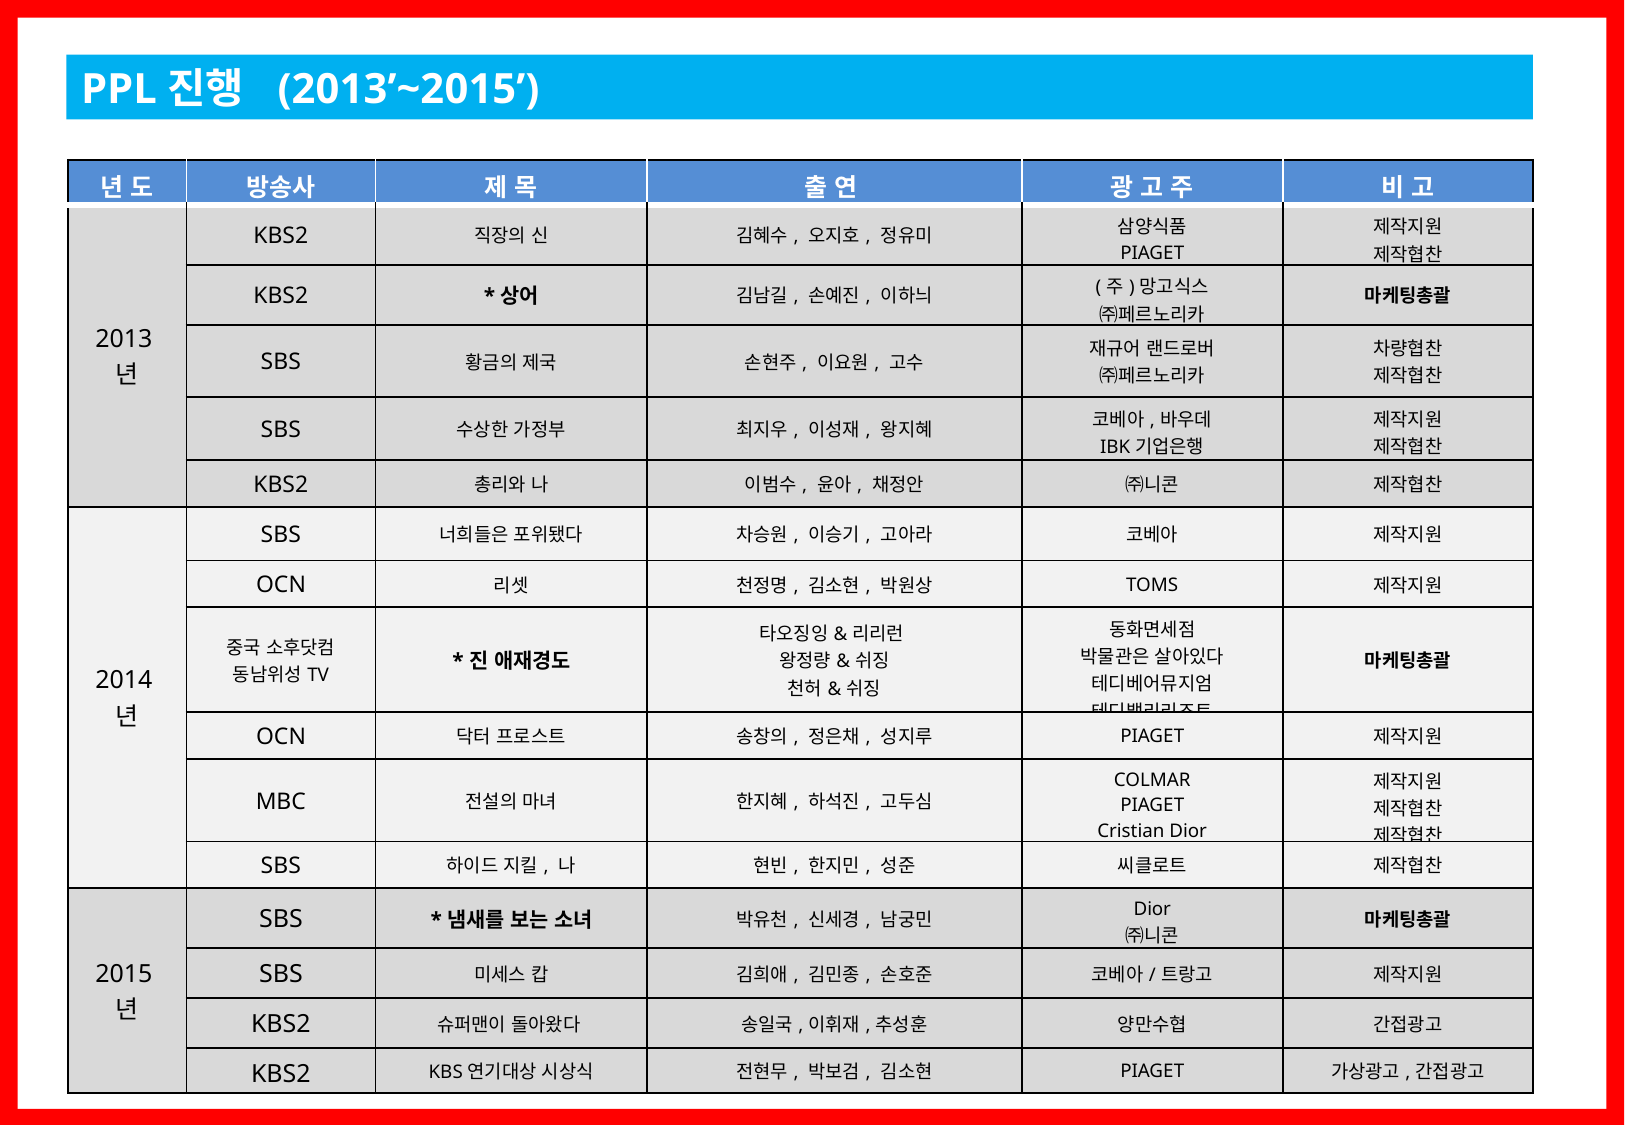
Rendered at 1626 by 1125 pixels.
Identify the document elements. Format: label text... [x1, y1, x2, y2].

text_box PPL진행 (2013’~2015’) [66, 54, 1533, 120]
table_cell 한지혜, 하석진, 고두심 [648, 760, 1021, 841]
table_cell PIAGET [1023, 1049, 1282, 1092]
table_cell OCN [187, 561, 375, 606]
table_cell *상어 [376, 266, 646, 324]
table_cell KBS2 [187, 999, 375, 1047]
table_cell 미세스 캅 [376, 949, 646, 997]
table_cell 차승원, 이승기, 고아라 [648, 508, 1021, 560]
table_cell KBS연기대상 시상식 [376, 1049, 646, 1092]
table_cell 타오징잉&리리런 왕정량&쉬징 천허&쉬징 [648, 608, 1021, 711]
table_cell SBS [187, 889, 375, 947]
table_cell TOMS [1023, 561, 1282, 606]
table_cell 현빈, 한지민, 성준 [648, 842, 1021, 887]
table_header 비 고 [1284, 161, 1532, 202]
table_cell 하이드 지킬, 나 [376, 842, 646, 887]
table_cell 코베아,바우데 IBK기업은행 [1023, 398, 1282, 459]
table_cell KBS2 [187, 266, 375, 324]
table_cell KBS2 [187, 208, 375, 264]
table_cell 코베아 [1023, 508, 1282, 560]
table_cell 최지우, 이성재, 왕지혜 [648, 398, 1021, 459]
table_cell 총리와 나 [376, 461, 646, 506]
table_header 방송사 [187, 161, 375, 202]
table_cell 송일국,이휘재,추성훈 [648, 999, 1021, 1047]
table_cell 전설의 마녀 [376, 760, 646, 841]
table_cell 동화면세점 박물관은 살아있다 테디베어뮤지엄 테디밸리리조트 [1023, 608, 1282, 711]
table_cell 제작지원 제작협찬 [1284, 398, 1532, 459]
table_header 제 목 [376, 161, 646, 202]
table_cell ㈜니콘 [1023, 461, 1282, 506]
table_cell 김남길, 손예진, 이하늬 [648, 266, 1021, 324]
table_cell 삼양식품 PIAGET [1023, 208, 1282, 264]
table_cell 제작지원 [1284, 949, 1532, 997]
table_cell 2014년 [69, 508, 186, 887]
table_cell 황금의 제국 [376, 326, 646, 396]
table_cell 마케팅총괄 [1284, 608, 1532, 711]
table_cell 마케팅총괄 [1284, 266, 1532, 324]
table_cell OCN [187, 713, 375, 758]
table_cell 리셋 [376, 561, 646, 606]
table_cell 김희애, 김민종, 손호준 [648, 949, 1021, 997]
table_header 광 고 주 [1023, 161, 1282, 202]
table_cell MBC [187, 760, 375, 841]
table_cell 코베아/트랑고 [1023, 949, 1282, 997]
table_cell SBS [187, 949, 375, 997]
table_cell 제작지원 [1284, 713, 1532, 758]
table_cell 직장의 신 [376, 208, 646, 264]
table_cell 천정명, 김소현, 박원상 [648, 561, 1021, 606]
table_cell 손현주, 이요원, 고수 [648, 326, 1021, 396]
table_cell 양만수협 [1023, 999, 1282, 1047]
table_cell 제작지원 제작협찬 [1284, 208, 1532, 264]
table_cell 중국 소후닷컴 동남위성TV [187, 608, 375, 711]
table_cell 제작지원 [1284, 561, 1532, 606]
table_cell 닥터 프로스트 [376, 713, 646, 758]
table_cell SBS [187, 508, 375, 560]
table_cell 박유천, 신세경, 남궁민 [648, 889, 1021, 947]
table_cell KBS2 [187, 461, 375, 506]
table_cell 김혜수, 오지호, 정유미 [648, 208, 1021, 264]
table_cell (주)망고식스 ㈜페르노리카 [1023, 266, 1282, 324]
table_cell 제작협찬 [1284, 461, 1532, 506]
table_cell 제작지원 [1284, 508, 1532, 560]
table_cell 슈퍼맨이 돌아왔다 [376, 999, 646, 1047]
table_cell 전현무, 박보검, 김소현 [648, 1049, 1021, 1092]
table_cell 가상광고,간접광고 [1284, 1049, 1532, 1092]
table_cell SBS [187, 842, 375, 887]
table_cell 이범수, 윤아, 채정안 [648, 461, 1021, 506]
table_cell 송창의, 정은채, 성지루 [648, 713, 1021, 758]
table_cell PIAGET [1023, 713, 1282, 758]
table_cell 제작지원 제작협찬 제작협찬 [1284, 760, 1532, 841]
table_cell Dior ㈜니콘 [1023, 889, 1282, 947]
table_cell COLMAR PIAGET Cristian Dior [1023, 760, 1282, 841]
table_cell 너희들은 포위됐다 [376, 508, 646, 560]
table_cell SBS [187, 326, 375, 396]
table_header 출 연 [648, 161, 1021, 202]
table_cell *진 애재경도 [376, 608, 646, 711]
table_header 년 도 [69, 161, 186, 202]
table_cell 간접광고 [1284, 999, 1532, 1047]
table_cell 씨클로트 [1023, 842, 1282, 887]
table_cell 제작협찬 [1284, 842, 1532, 887]
table_cell 2015년 [69, 889, 186, 1092]
table_cell SBS [187, 398, 375, 459]
table_cell 마케팅총괄 [1284, 889, 1532, 947]
table_cell *냄새를 보는 소녀 [376, 889, 646, 947]
table_cell 재규어 랜드로버 ㈜페르노리카 [1023, 326, 1282, 396]
table_cell 차량협찬 제작협찬 [1284, 326, 1532, 396]
table_cell KBS2 [187, 1049, 375, 1092]
table_cell 수상한 가정부 [376, 398, 646, 459]
table_cell 2013년 [69, 208, 186, 506]
